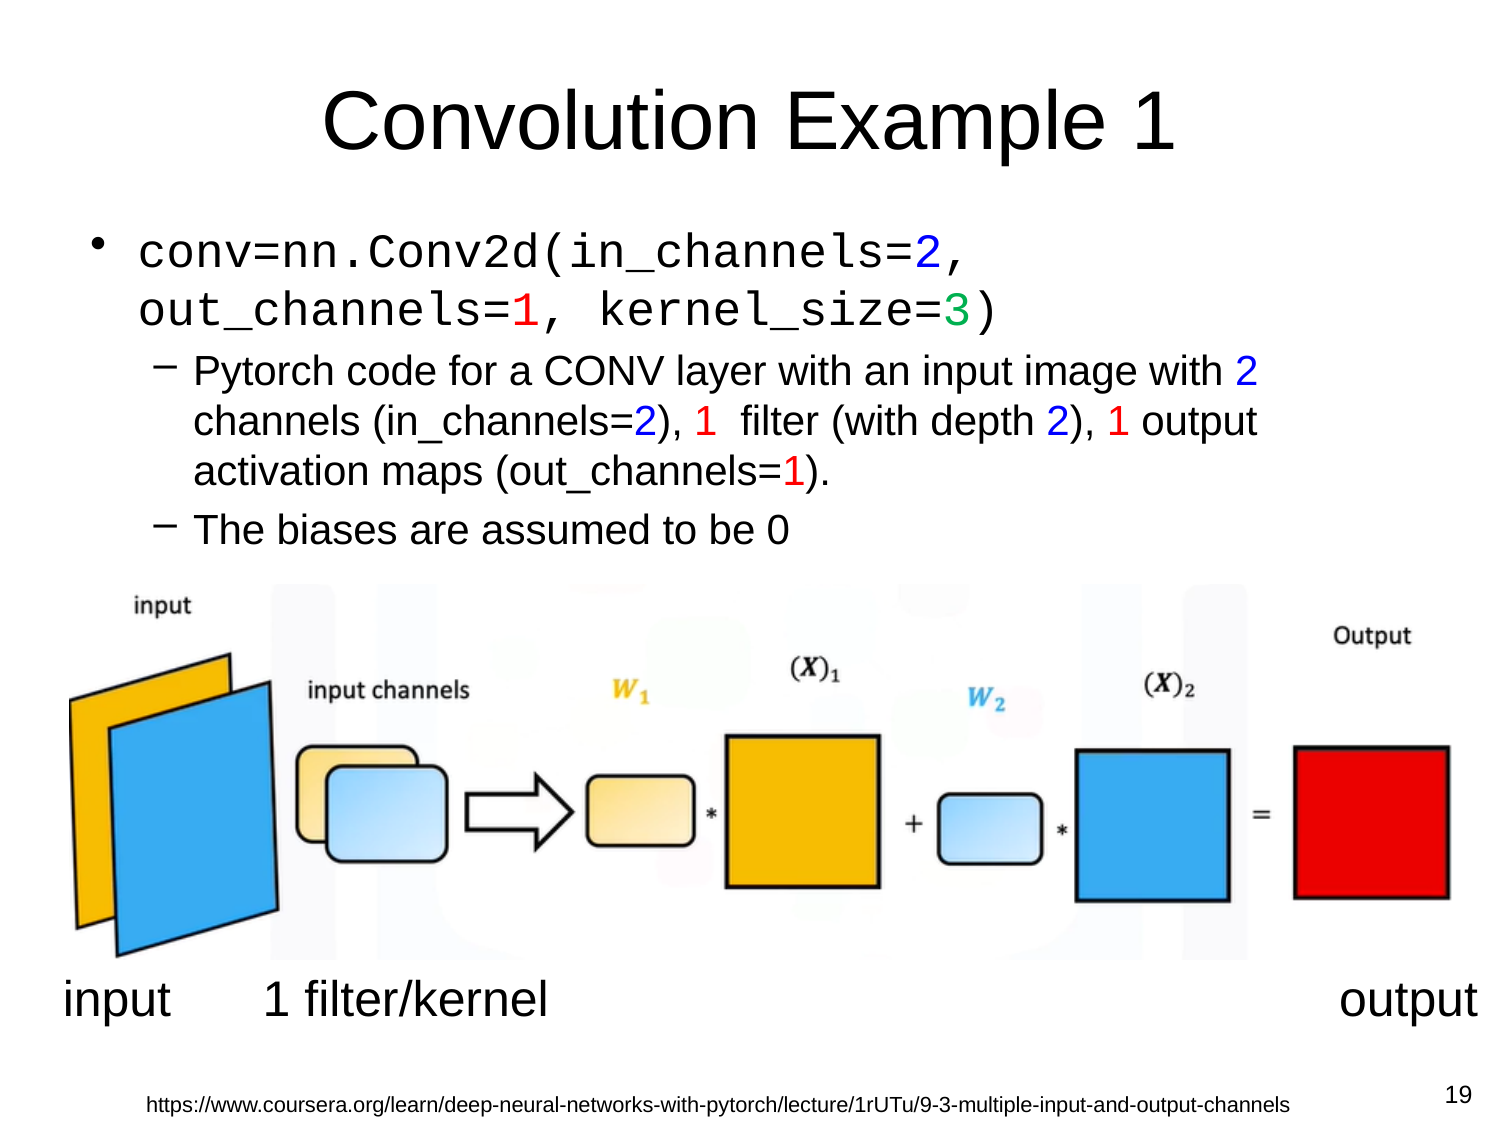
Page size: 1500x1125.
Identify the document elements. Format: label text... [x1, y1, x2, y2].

text_box 1 filter/kernel [248, 969, 564, 1034]
picture [68, 583, 1453, 960]
text_box input [48, 959, 187, 1034]
slide_number 19 [1137, 1070, 1488, 1112]
text_box output [1324, 959, 1494, 1034]
title Convolution Example 1 [74, 44, 1426, 188]
text_box https://www.coursera.org/learn/deep-neural-networks-with-pytorch/lecture/1rUTu/9-3-multiple-input-and-output-channels [131, 1083, 1391, 1125]
